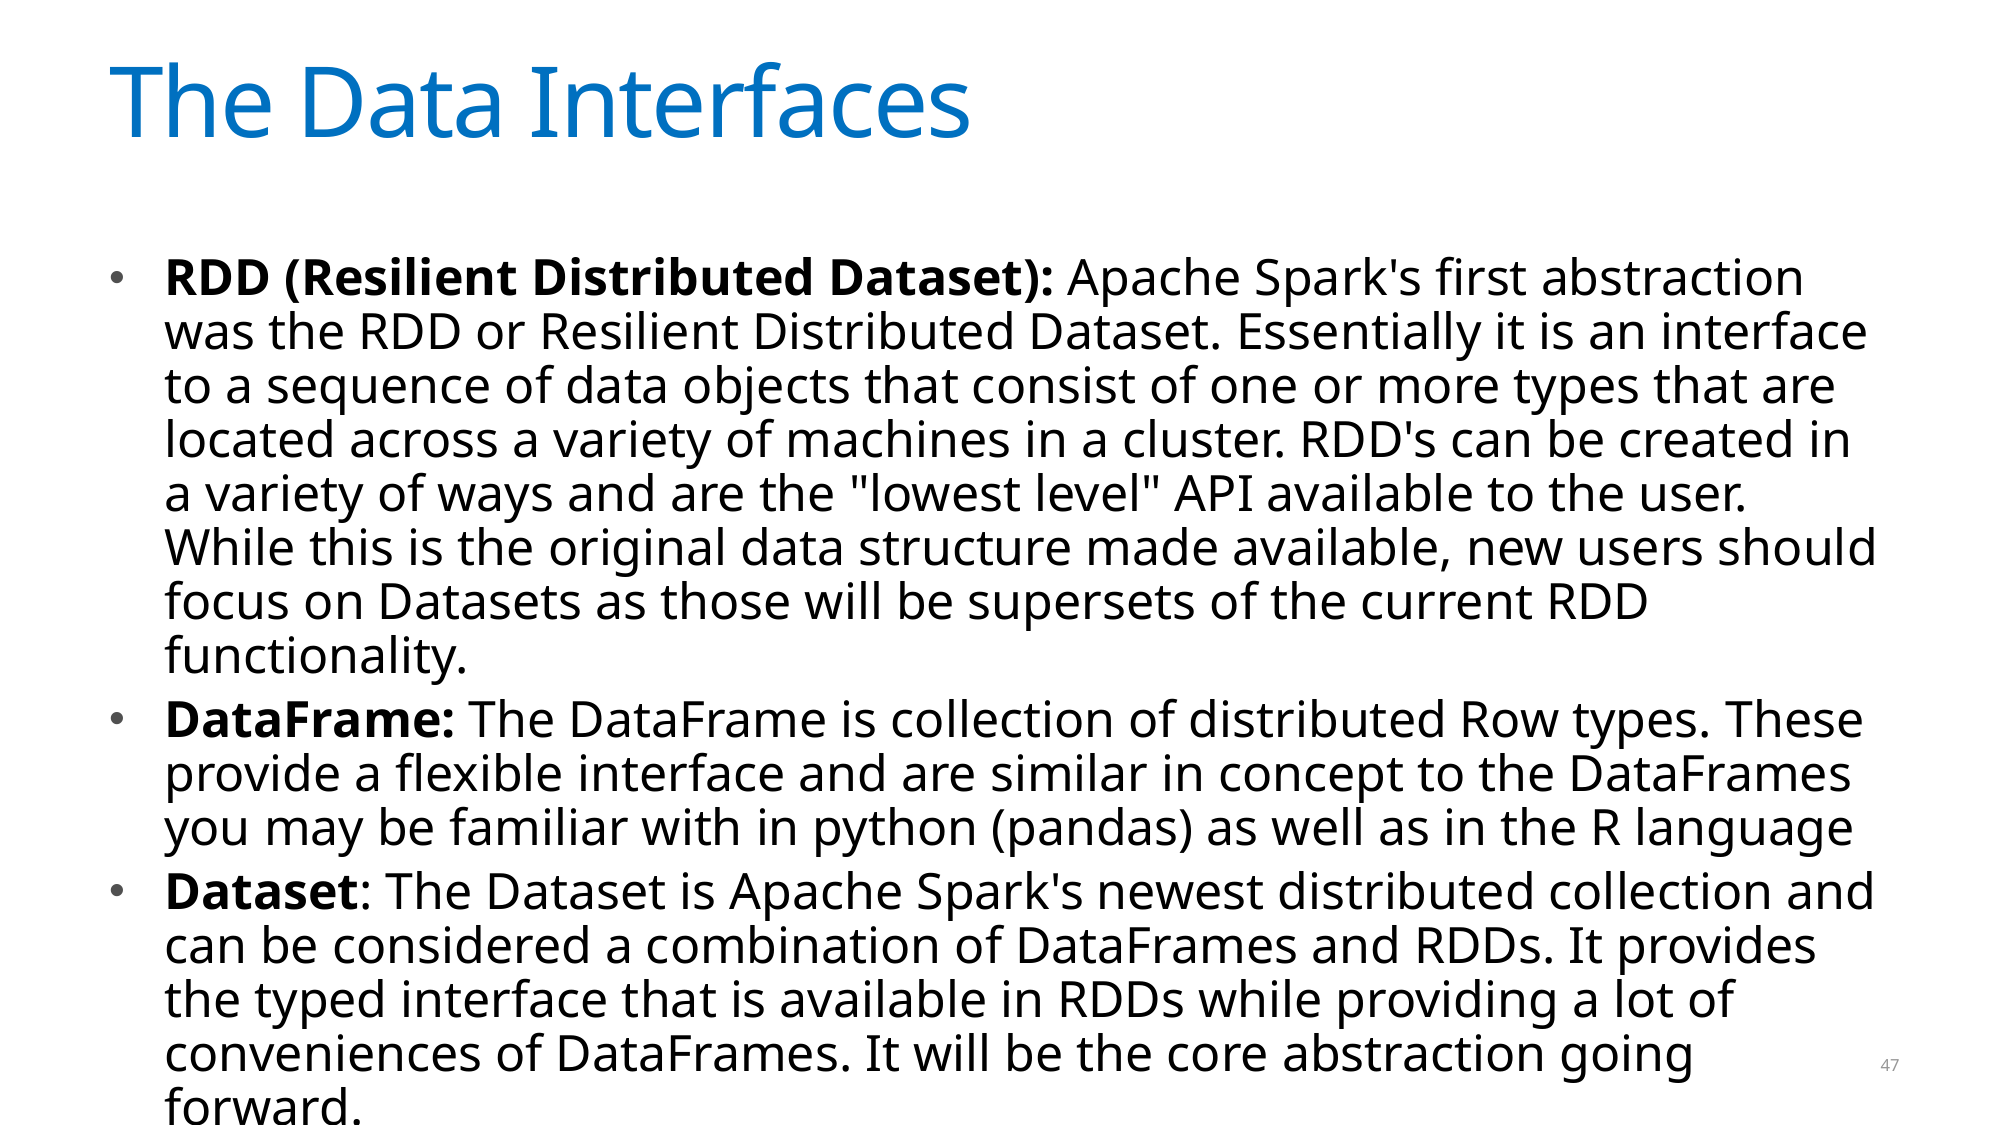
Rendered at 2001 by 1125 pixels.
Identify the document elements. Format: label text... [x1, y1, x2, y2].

title The Data Interfaces [85, 37, 1915, 161]
slide_number 47 [1463, 1056, 1915, 1078]
list RDD (Resilient Distributed Dataset): Apache Spark's first abstraction was the RDD or Resilient Distributed Dataset. Essentially it is an interface to a sequence of data objects that consist of one or more types that are located across a variety of machines in a cluster. RDD's can be created in a variety of ways and are the "lowest level" API available to the user. While this is the original data structure made available, new users should focus on Datasets as those will be supersets of the current RDD functionality. DataFrame: The DataFrame is collection of distributed Row types. These provide a flexible interface and are similar in concept to the DataFrames you may be familiar with in python (pandas) as well as in the R language Dataset: The Dataset is Apache Spark's newest distributed collection and can be considered a combination of DataFrames and RDDs. It provides the typed interface that is available in RDDs while providing a lot of conveniences of DataFrames. It will be the core abstraction going forward. [85, 237, 1915, 1056]
